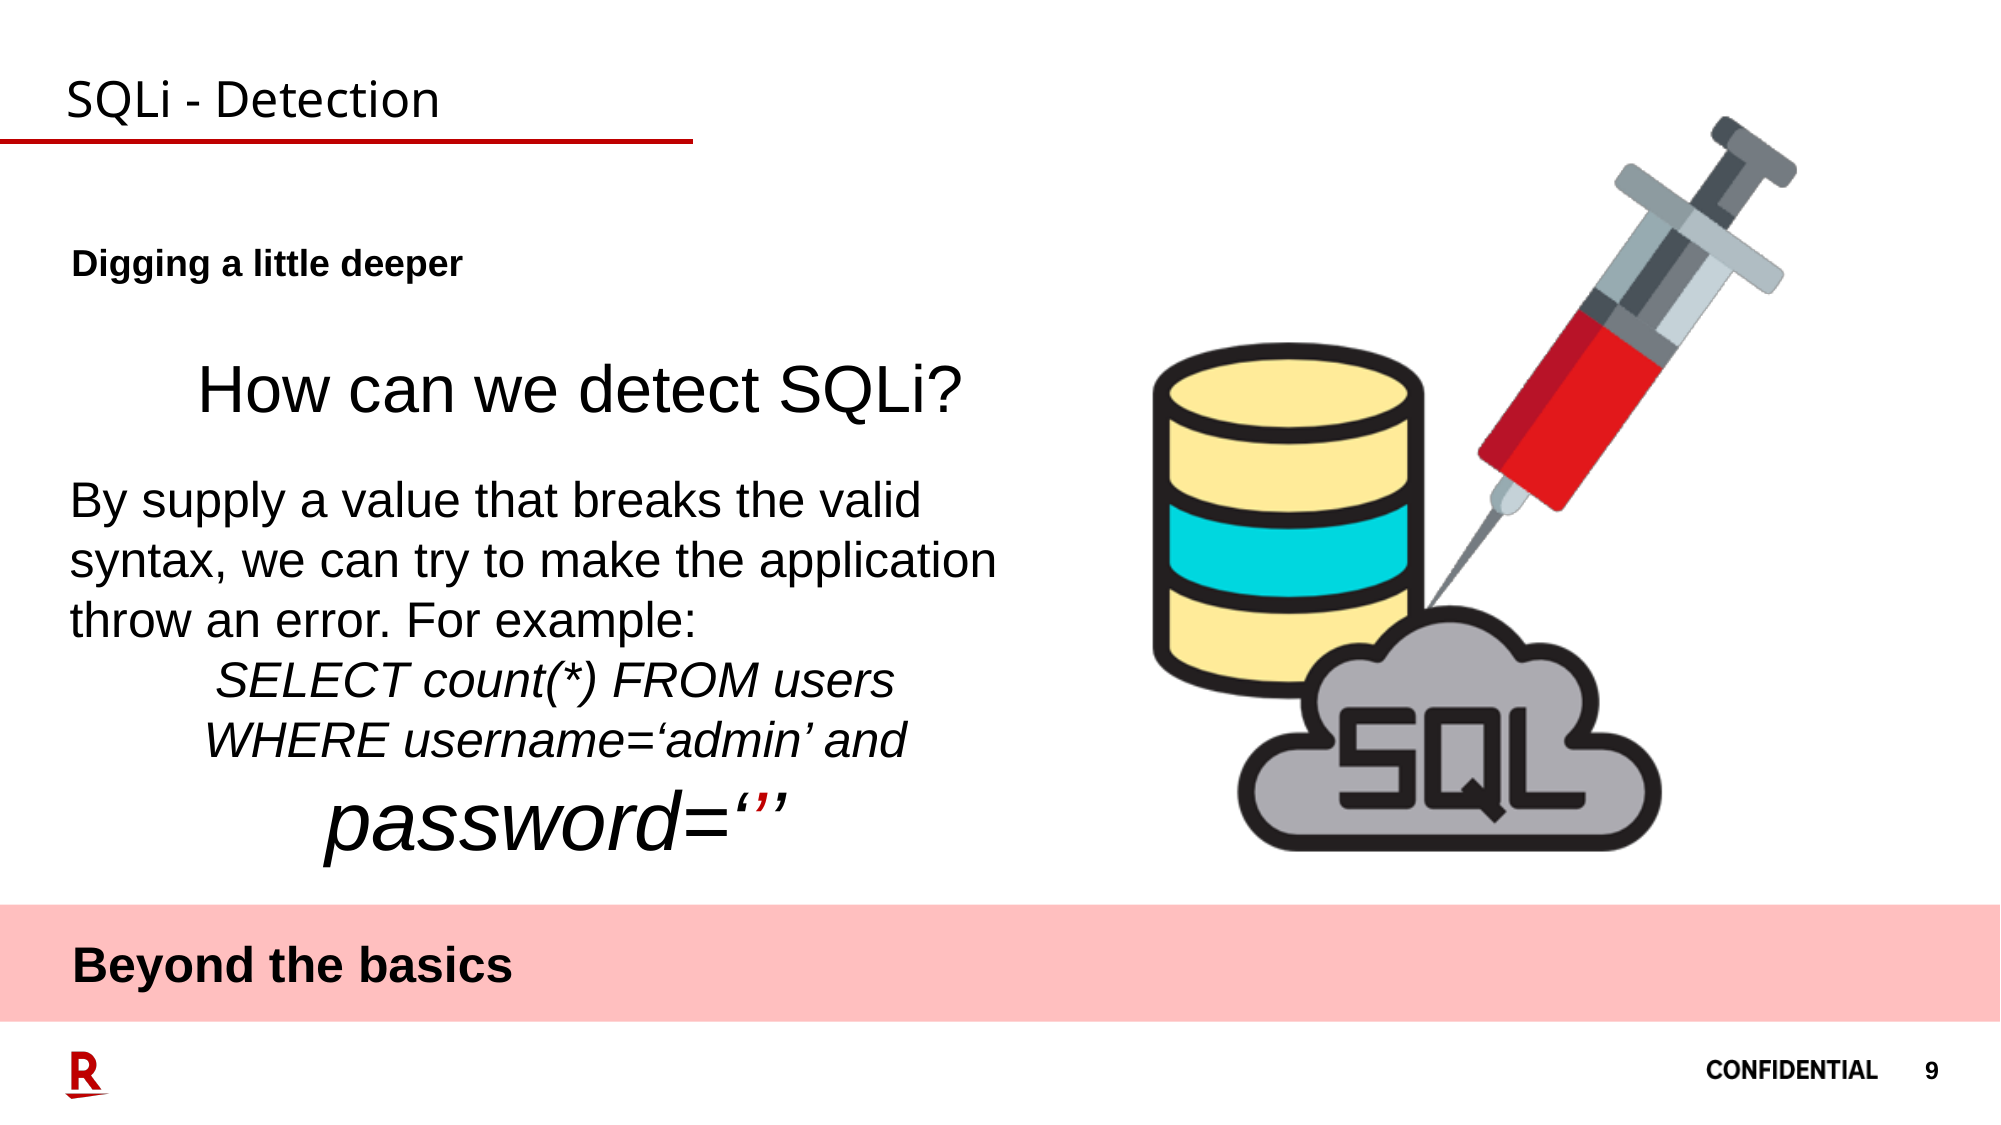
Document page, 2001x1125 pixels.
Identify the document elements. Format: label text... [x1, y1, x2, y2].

text_box [0, 904, 2000, 1023]
picture [1706, 1059, 1879, 1080]
text_box How can we detect SQLi? [105, 338, 1020, 434]
picture [1020, 63, 1883, 926]
text_box By supply a value that breaks the valid syntax, we can try to make the application throw an error. For example: SELECT count(*) FROM users WHERE username=‘admin’ and password=‘’’ [54, 460, 1020, 875]
text_box Digging a little deeper [56, 231, 479, 292]
text_box Beyond the basics [57, 925, 529, 1001]
title SQLi - Detection [54, 52, 1946, 143]
